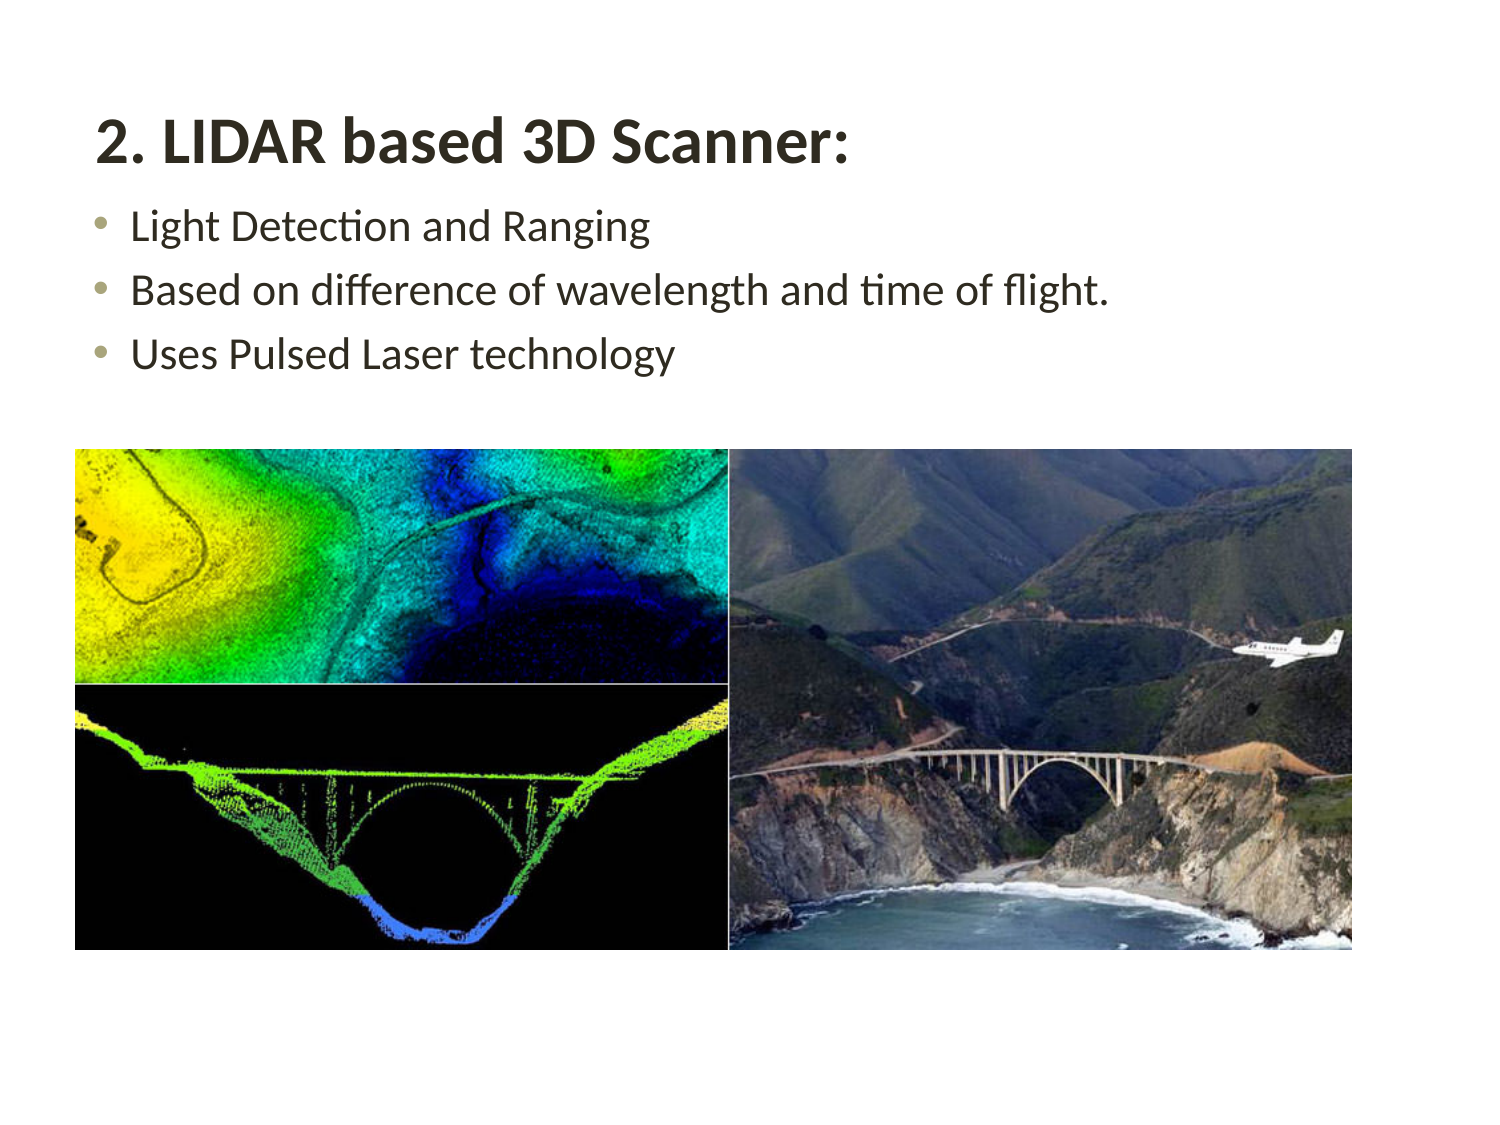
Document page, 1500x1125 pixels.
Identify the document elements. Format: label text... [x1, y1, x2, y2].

text_box 2. LIDAR based 3D Scanner: [62, 89, 867, 185]
list Light Detection and Ranging Based on difference of wavelength and time of flight. Uses Pulsed Laser technology [59, 188, 1310, 451]
picture [74, 449, 1353, 951]
